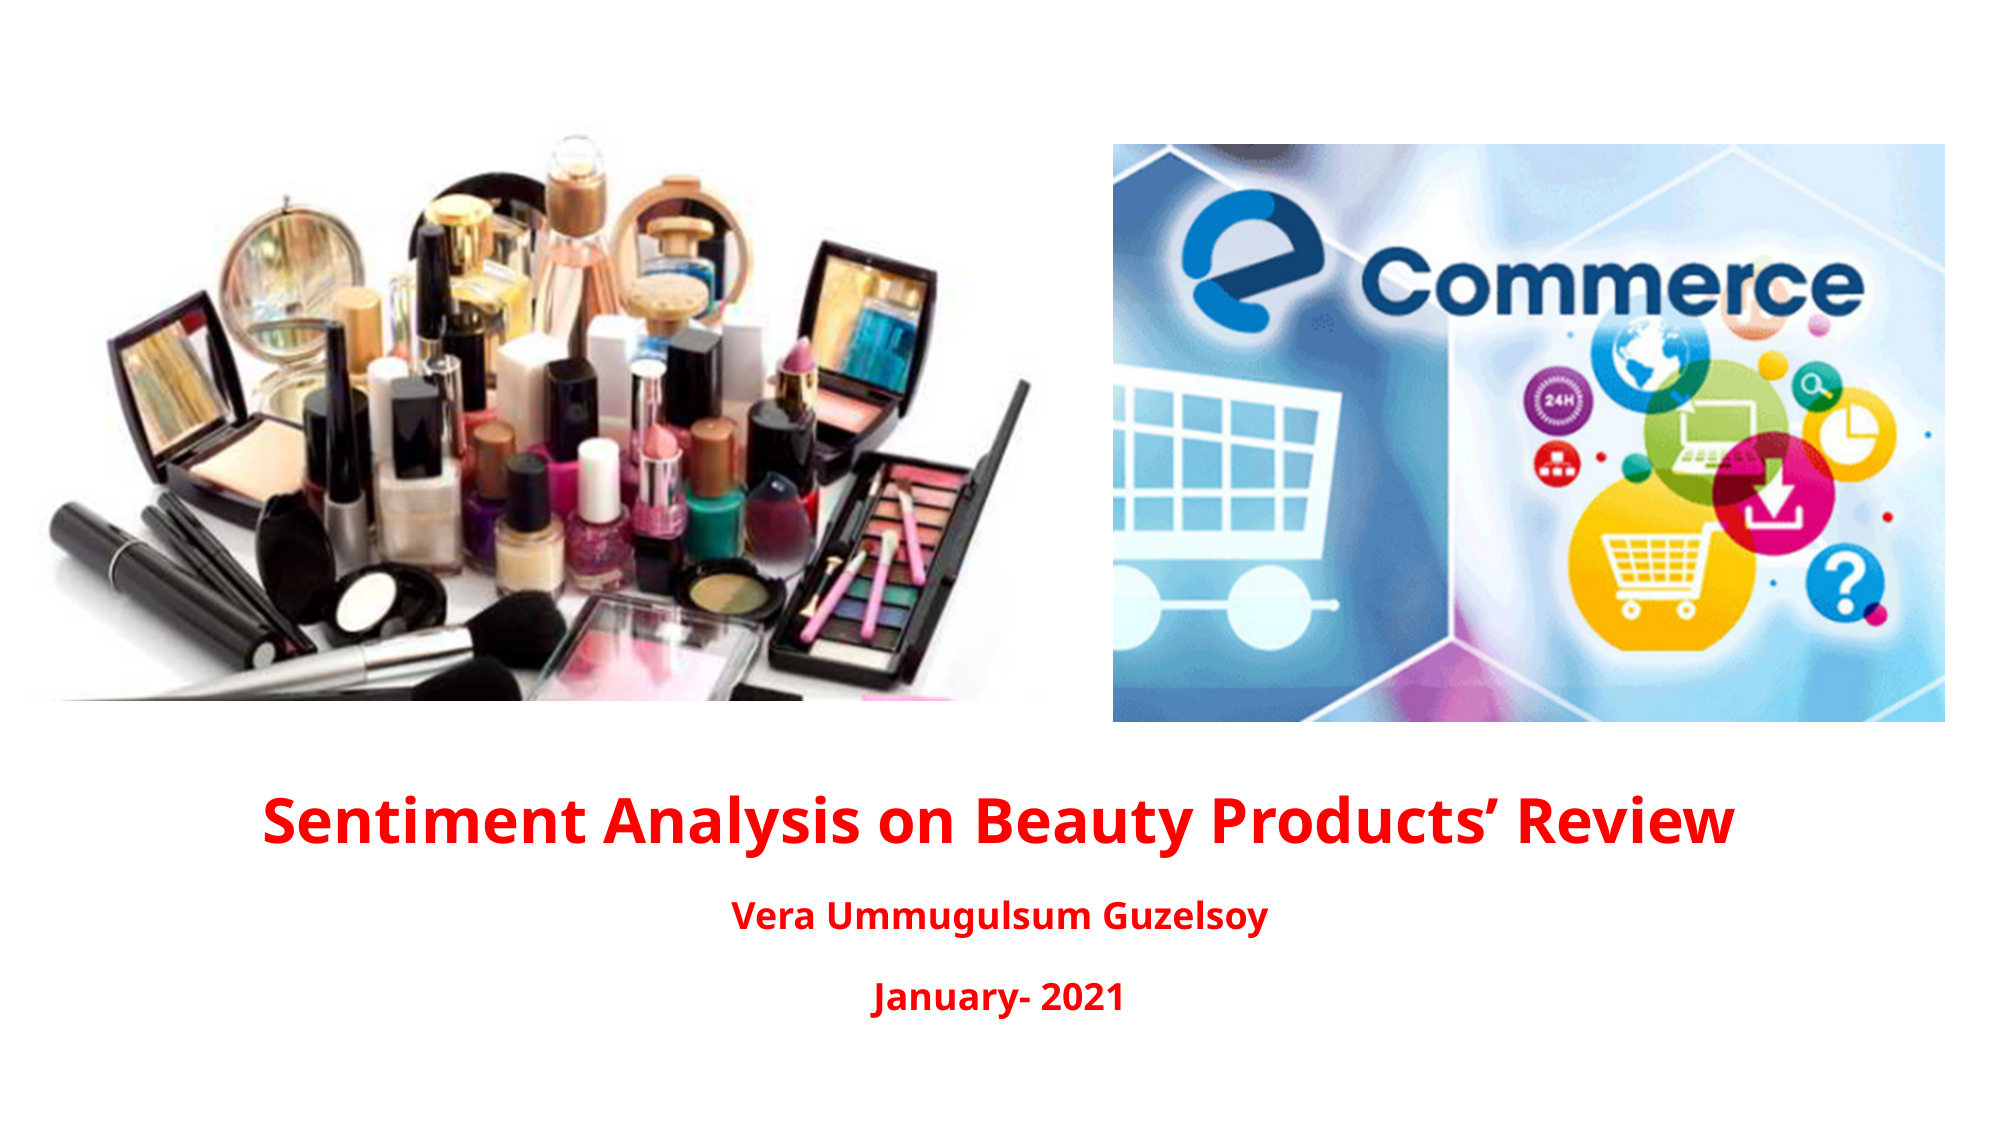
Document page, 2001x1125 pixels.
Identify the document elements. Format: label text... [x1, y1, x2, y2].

picture [1113, 144, 1945, 723]
picture [0, 123, 1089, 701]
text_box Sentiment Analysis on Beauty Products’ Review Vera Ummugulsum Guzelsoy January- 2021 [69, 778, 1931, 1027]
